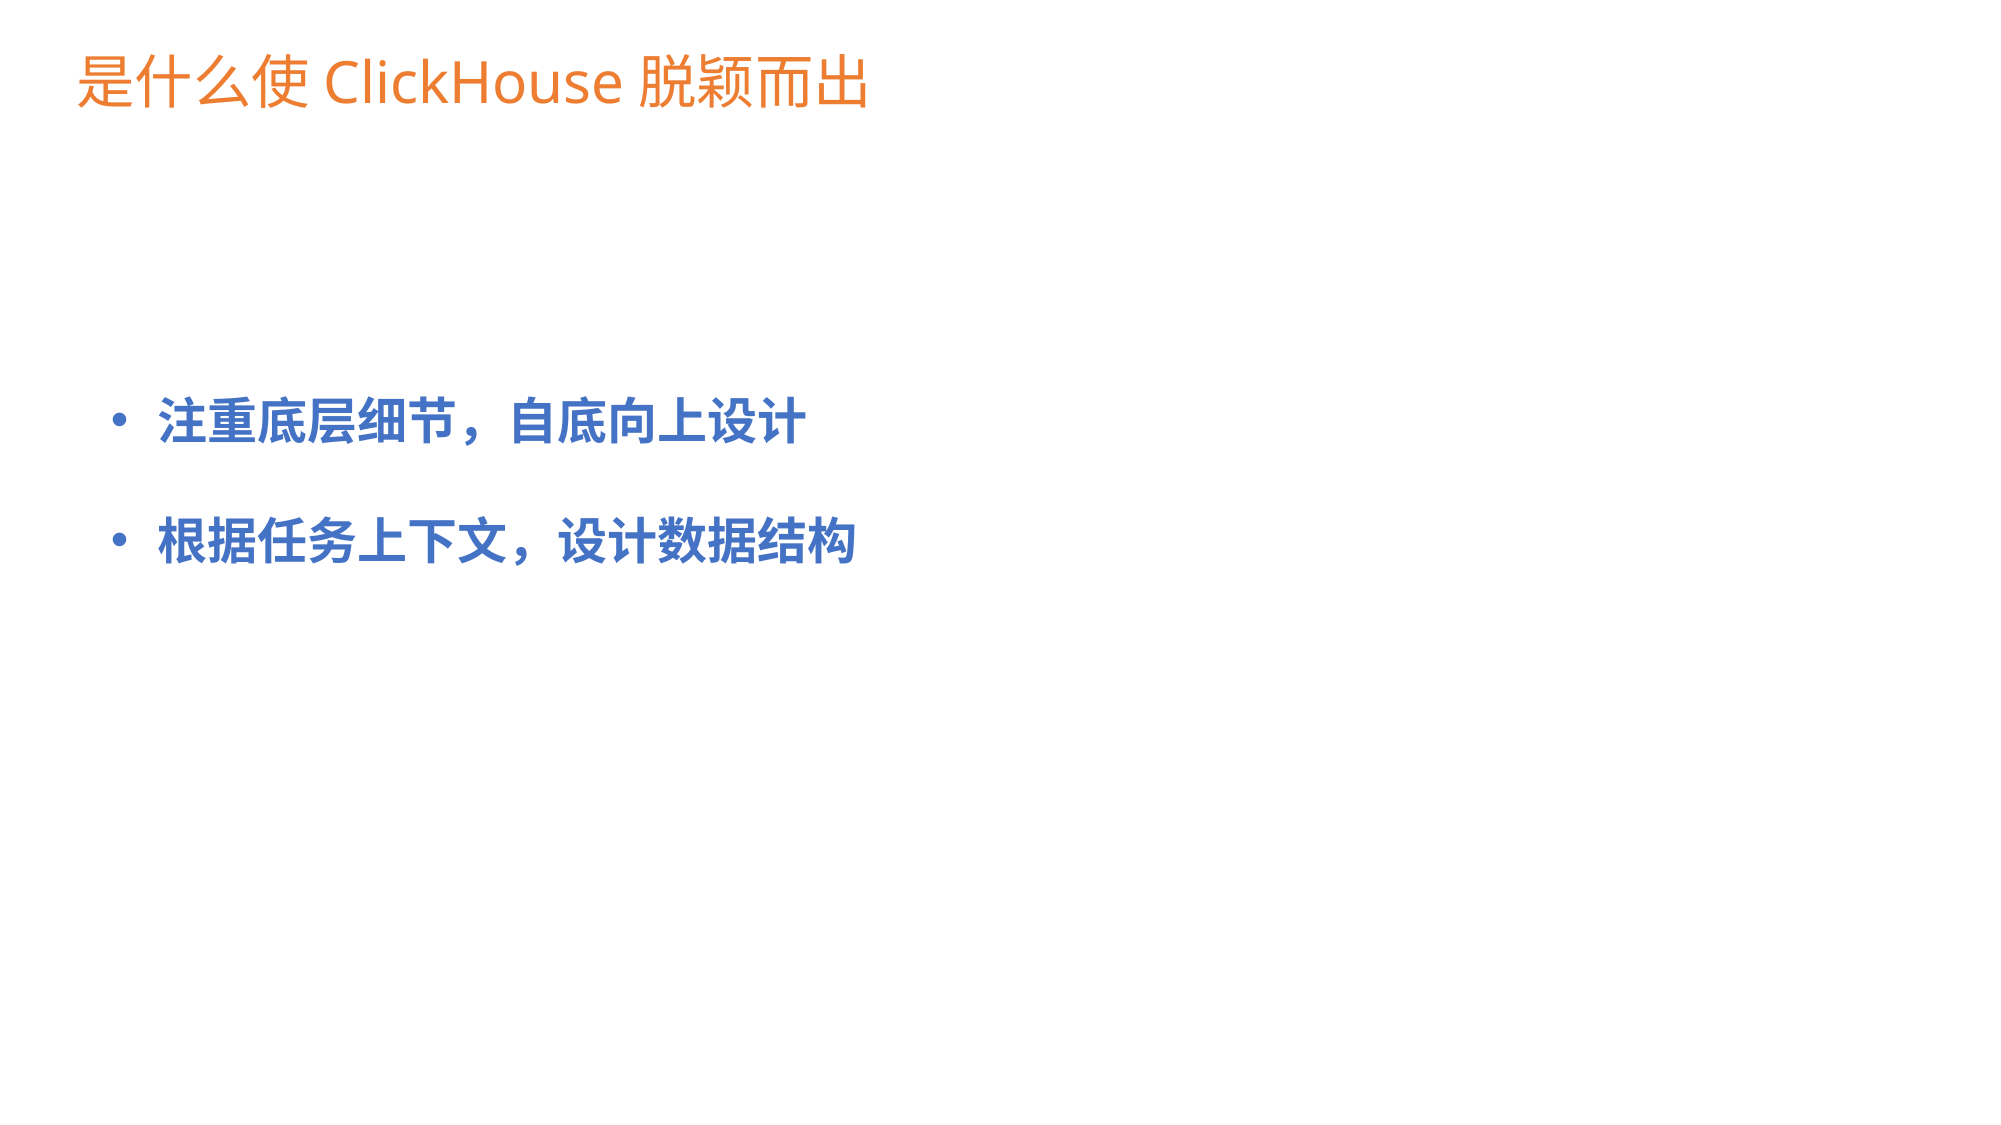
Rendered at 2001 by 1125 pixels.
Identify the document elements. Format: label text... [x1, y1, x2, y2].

text_box 是什么使ClickHouse脱颖而出 [61, 37, 1140, 123]
text_box 注重底层细节，自底向上设计 根据任务上下文，设计数据结构 [96, 322, 1000, 577]
